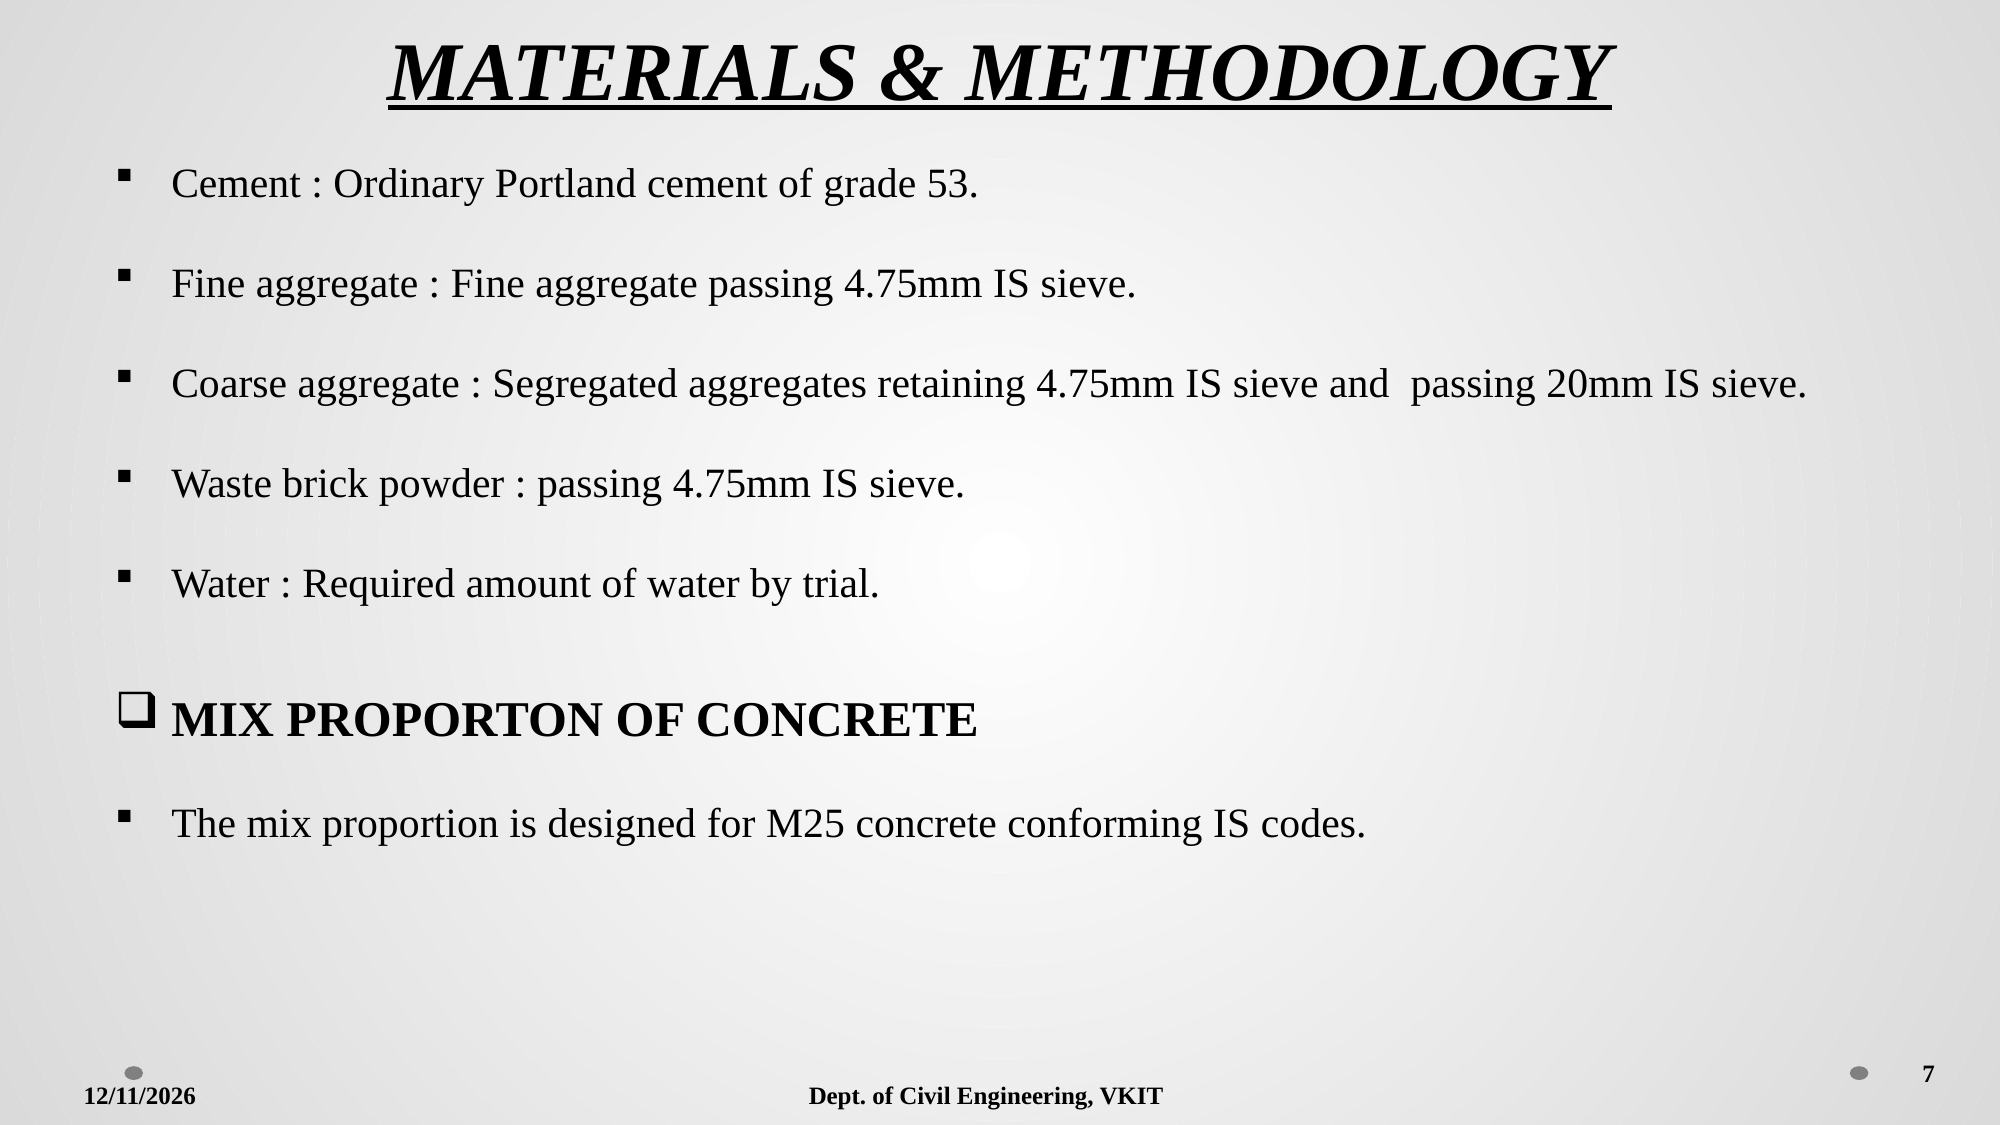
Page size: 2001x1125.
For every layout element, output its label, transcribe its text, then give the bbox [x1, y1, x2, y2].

list Cement : Ordinary Portland cement of grade 53. Fine aggregate : Fine aggregate passing 4.75mm IS sieve. Coarse aggregate : Segregated aggregates retaining 4.75mm IS sieve and passing 20mm IS sieve. Waste brick powder : passing 4.75mm IS sieve. Water : Required amount of water by trial. MIX PROPORTON OF CONCRETE The mix proportion is designed for M25 concrete conforming IS codes. [99, 123, 1900, 866]
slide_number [28, 1065, 204, 1125]
footer Dept. of Civil Engineering, VKIT [801, 1065, 1425, 1125]
slide_number 7 [1868, 1042, 1992, 1103]
title MATERIALS & METHODOLOGY [99, 0, 1900, 123]
